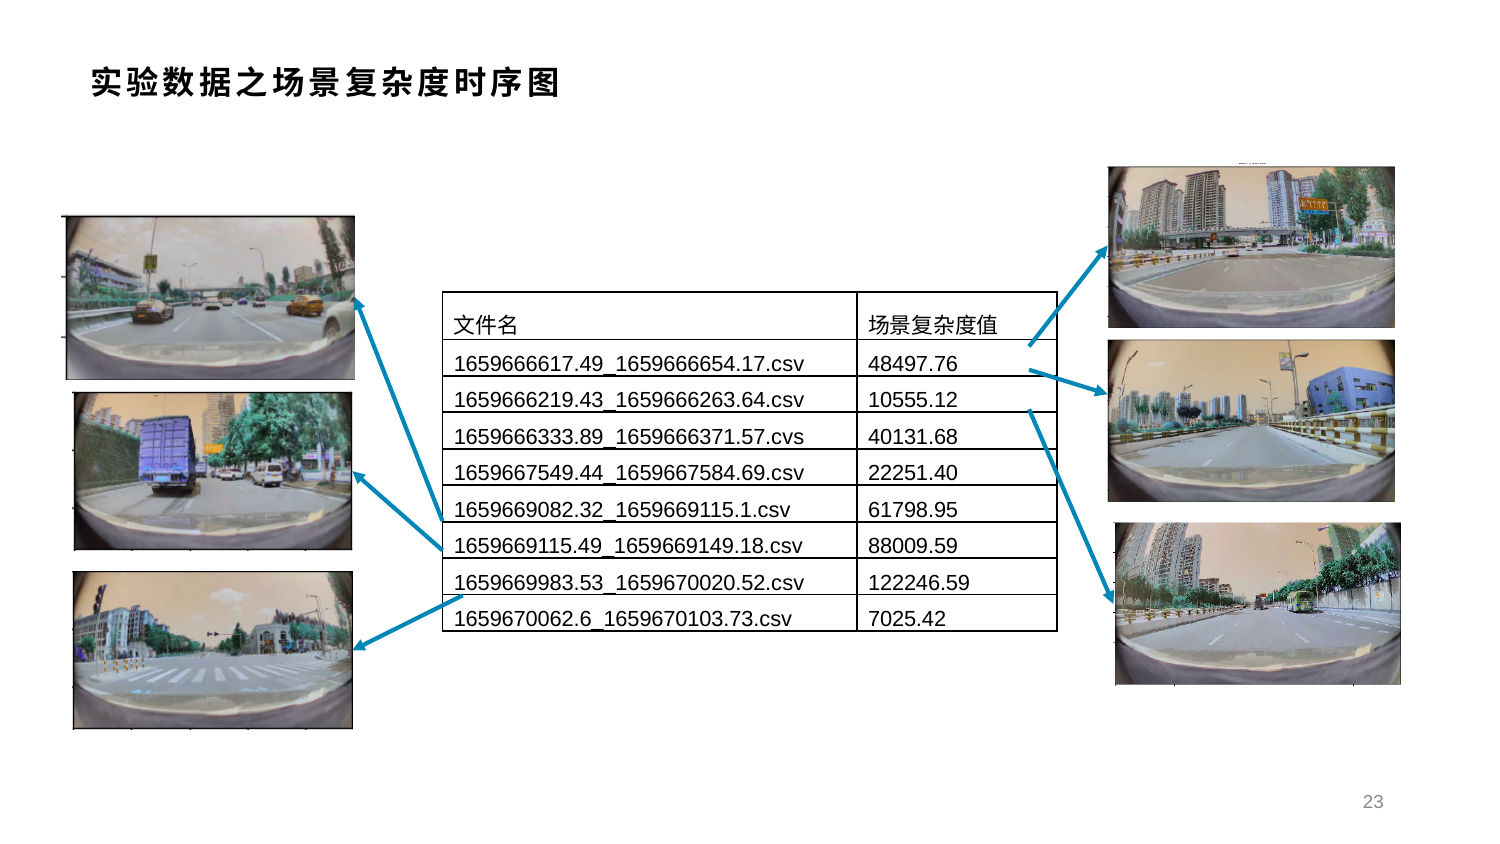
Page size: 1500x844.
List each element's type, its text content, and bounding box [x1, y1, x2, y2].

picture [61, 214, 355, 380]
table_cell 1659666617.49_1659666654.17.csv [443, 340, 856, 375]
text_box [1028, 408, 1114, 605]
table_cell 1659666333.89_1659666371.57.cvs [443, 413, 856, 448]
table_cell 22251.40 [858, 450, 1028, 484]
title 实验数据之场景复杂度时序图 [81, 54, 1419, 110]
table_cell 1659666219.43_1659666263.64.csv [443, 377, 856, 411]
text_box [351, 595, 463, 651]
table_header 场景复杂度值 [858, 293, 1028, 339]
table_cell 88009.59 [858, 523, 1028, 557]
table_cell 7025.42 [858, 595, 1056, 630]
table_cell 61798.95 [858, 486, 1028, 521]
picture [1107, 337, 1395, 502]
picture [72, 391, 353, 551]
table_cell 1659667549.44_1659667584.69.csv [443, 450, 856, 484]
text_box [1028, 369, 1108, 395]
table_cell 122246.59 [858, 559, 1028, 594]
table_cell 1659669115.49_1659669149.18.csv [443, 523, 856, 557]
table_cell 10555.12 [858, 377, 1056, 411]
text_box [352, 470, 443, 551]
table_cell 1659669082.32_1659669115.1.csv [443, 486, 856, 521]
table_header 文件名 [443, 293, 856, 339]
picture [1107, 162, 1395, 329]
table_cell 1659669983.53_1659670020.52.csv [443, 559, 856, 594]
table_cell 48497.76 [858, 340, 1056, 375]
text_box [354, 296, 443, 522]
table_cell 1659670062.6_1659670103.73.csv [463, 595, 856, 630]
picture [1113, 520, 1401, 688]
picture [72, 571, 353, 730]
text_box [1028, 245, 1108, 347]
table_cell 40131.68 [858, 413, 1028, 448]
slide_number 23 [1353, 782, 1392, 819]
